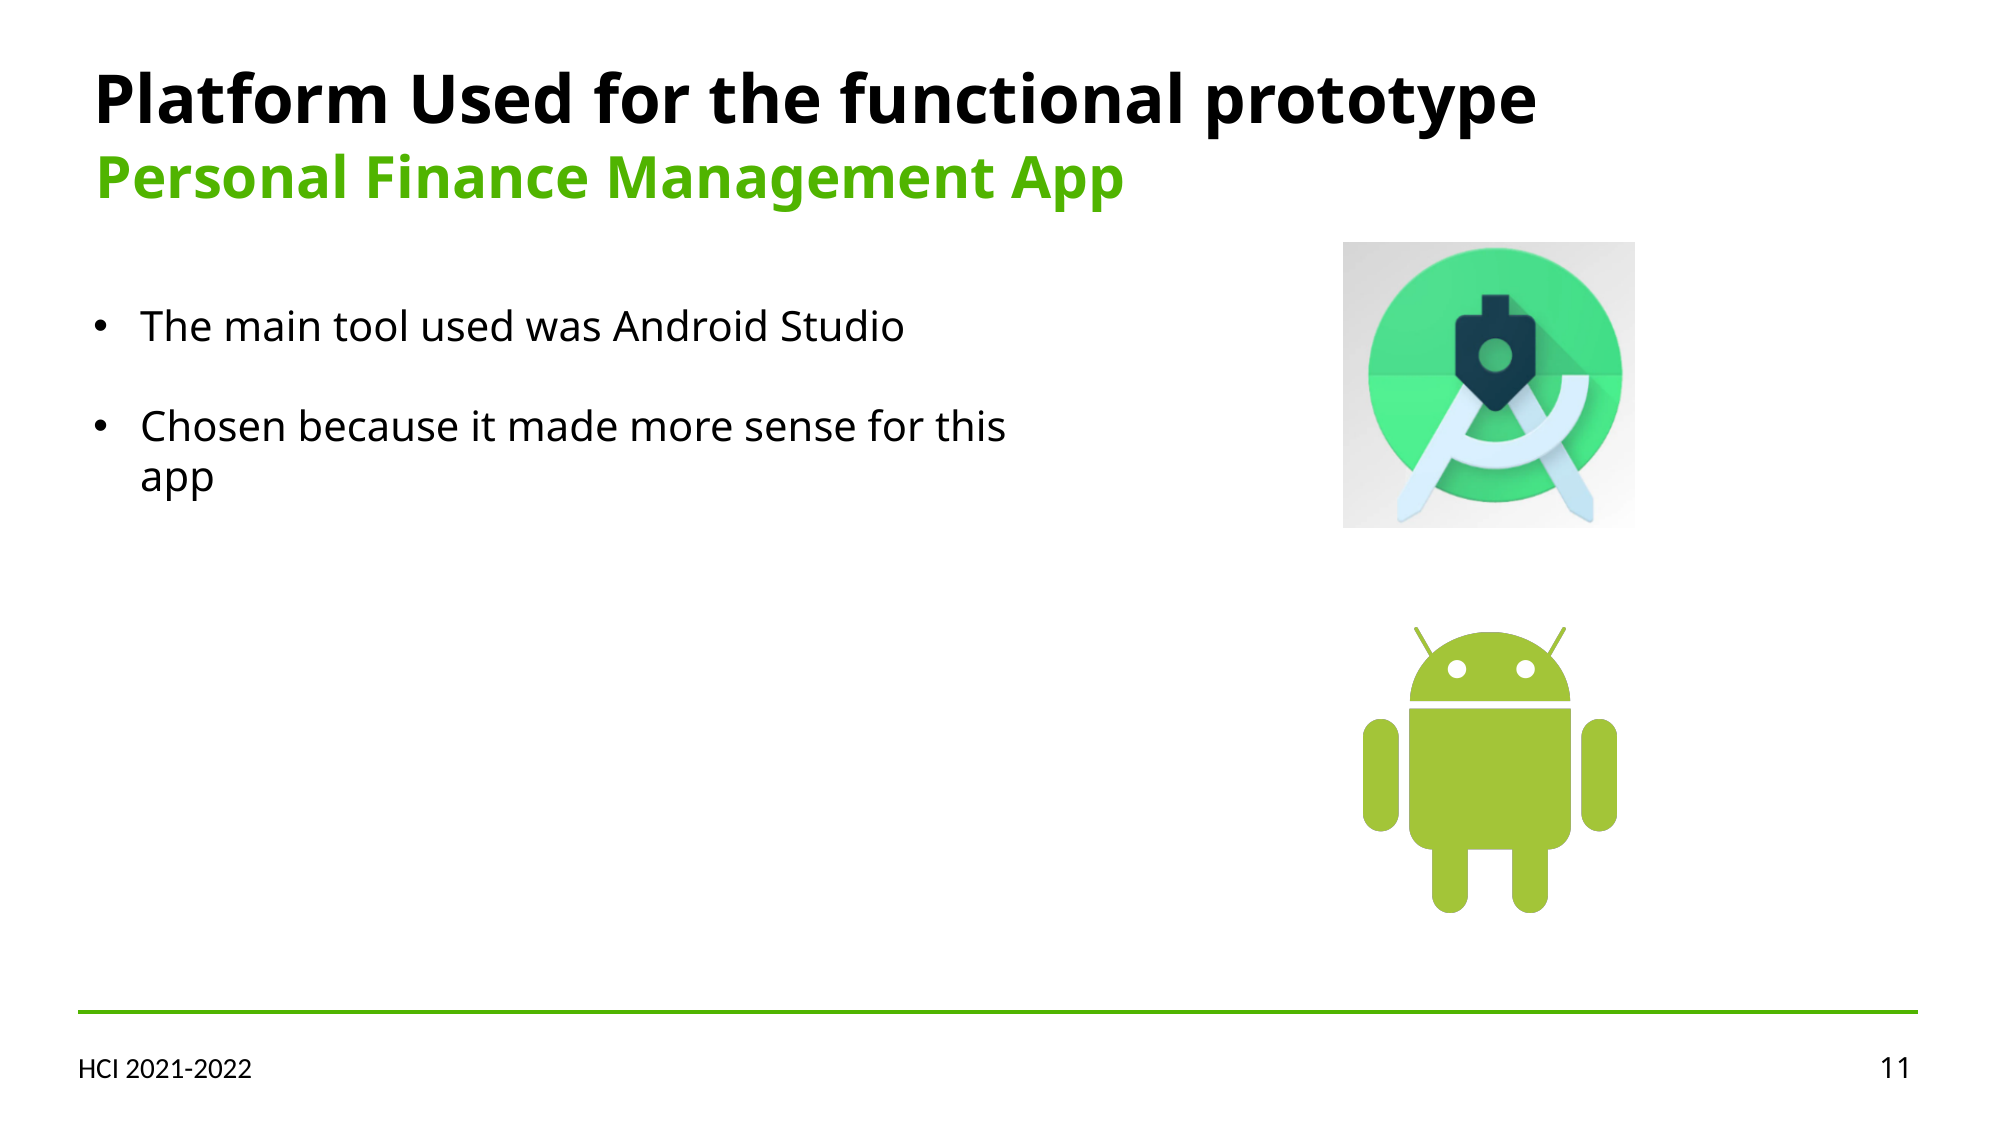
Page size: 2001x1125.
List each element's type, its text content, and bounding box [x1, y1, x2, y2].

text_box The main tool used was Android Studio Chosen because it made more sense for this app [78, 292, 1083, 708]
picture [1343, 242, 1635, 528]
text_box Personal Finance Management App [95, 140, 1922, 281]
text_box HCI 2021-2022 [63, 1041, 502, 1093]
picture [1363, 627, 1618, 913]
text_box Platform Used for the functional prototype [78, 54, 1922, 146]
text_box 11 [1807, 1041, 1928, 1093]
